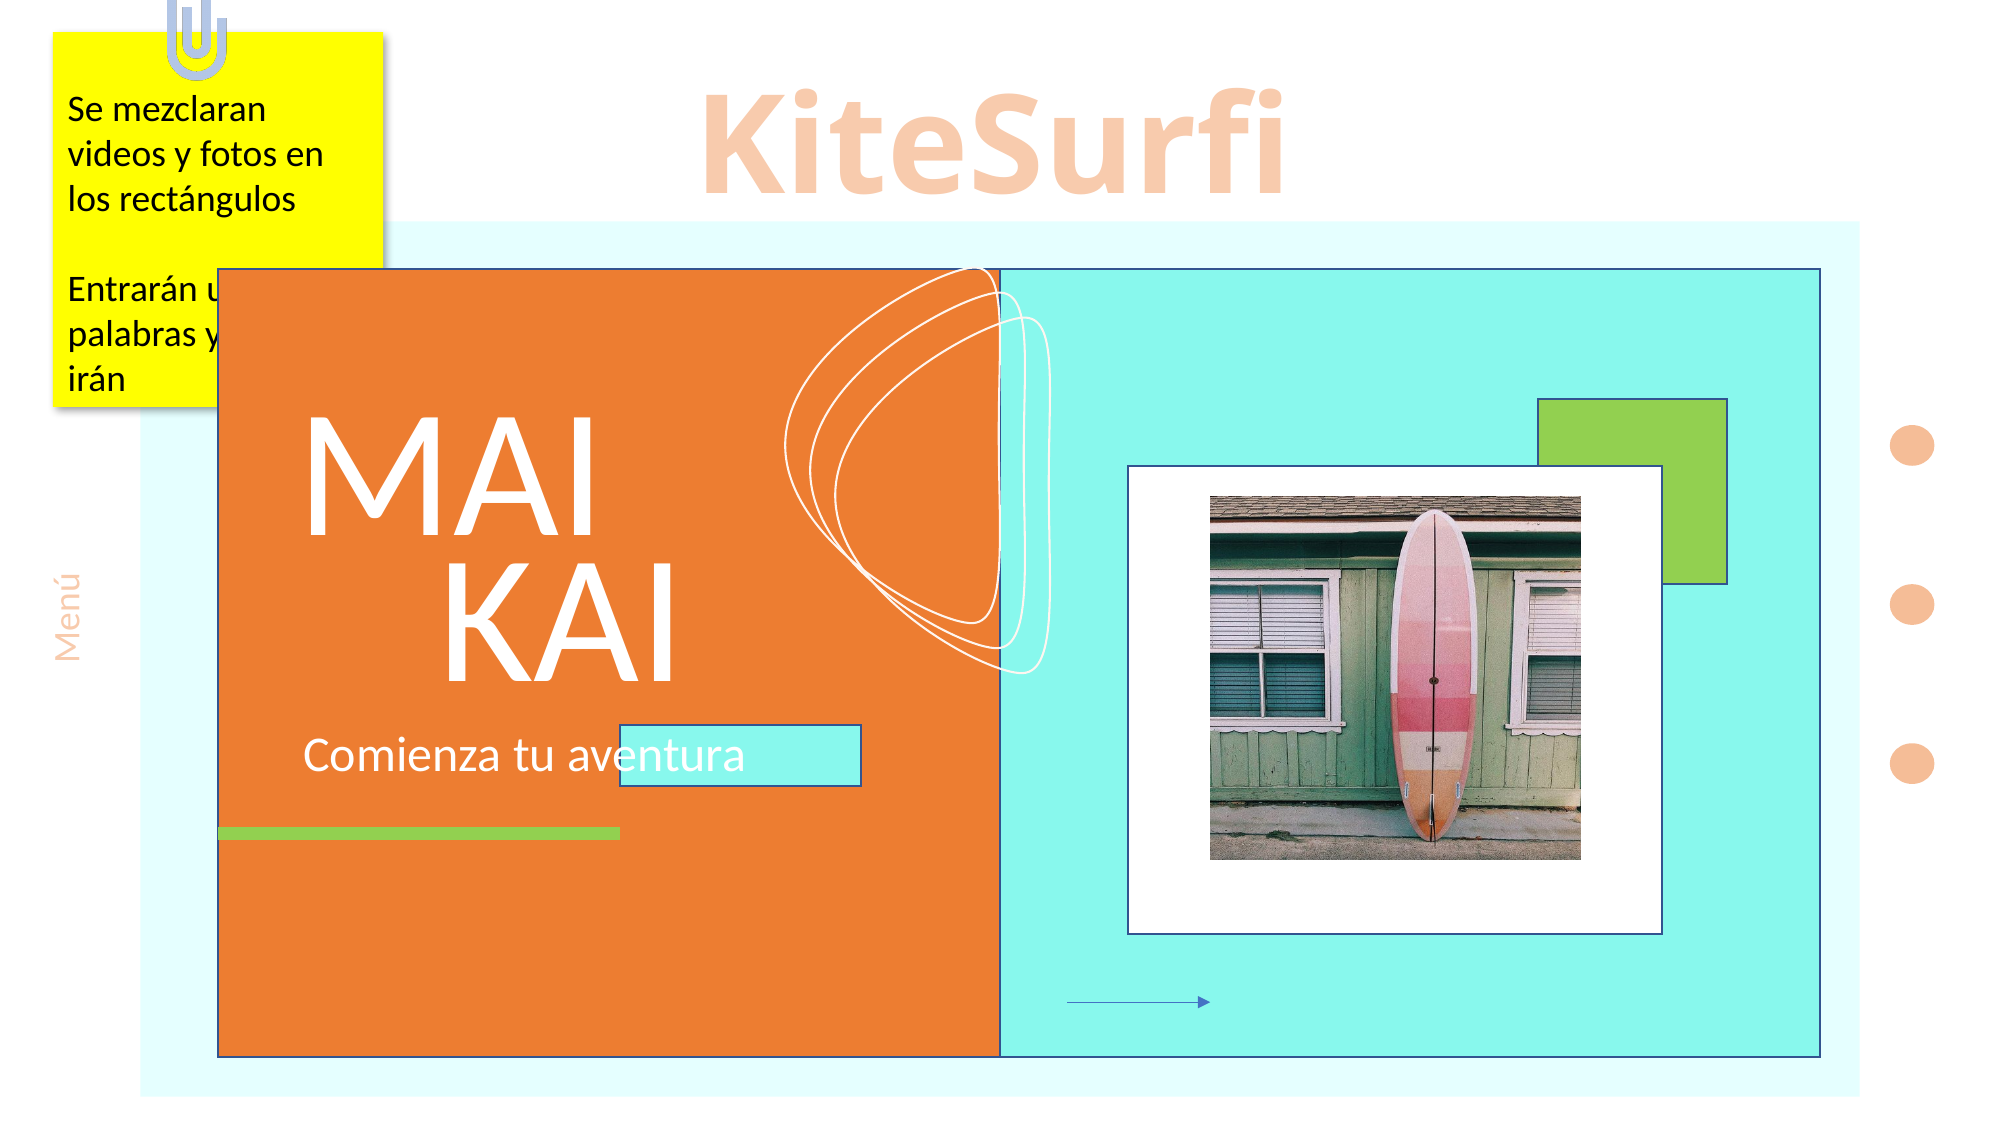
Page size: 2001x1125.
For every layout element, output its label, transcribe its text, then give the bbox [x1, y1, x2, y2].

text_box [139, 220, 1861, 1098]
text_box Se mezclaran videos y fotos en los rectángulos Entrarán unas palabras y luego se irán [52, 32, 384, 407]
text_box Menú [34, 571, 111, 678]
text_box [1889, 425, 1935, 466]
text_box [790, 724, 862, 787]
text_box Comienza tu aventura [288, 713, 790, 789]
text_box MAI [281, 345, 834, 580]
text_box [999, 268, 1821, 1058]
text_box KiteSurfing [679, 48, 1365, 268]
text_box KAI [423, 491, 1156, 726]
text_box [809, 291, 1023, 582]
text_box [217, 268, 999, 1058]
text_box [1537, 398, 1728, 585]
picture [1210, 496, 1581, 860]
text_box [1889, 584, 1935, 625]
text_box [784, 266, 998, 556]
text_box [1889, 743, 1935, 784]
picture [121, 0, 272, 90]
text_box [834, 316, 1052, 675]
text_box [1127, 465, 1663, 935]
